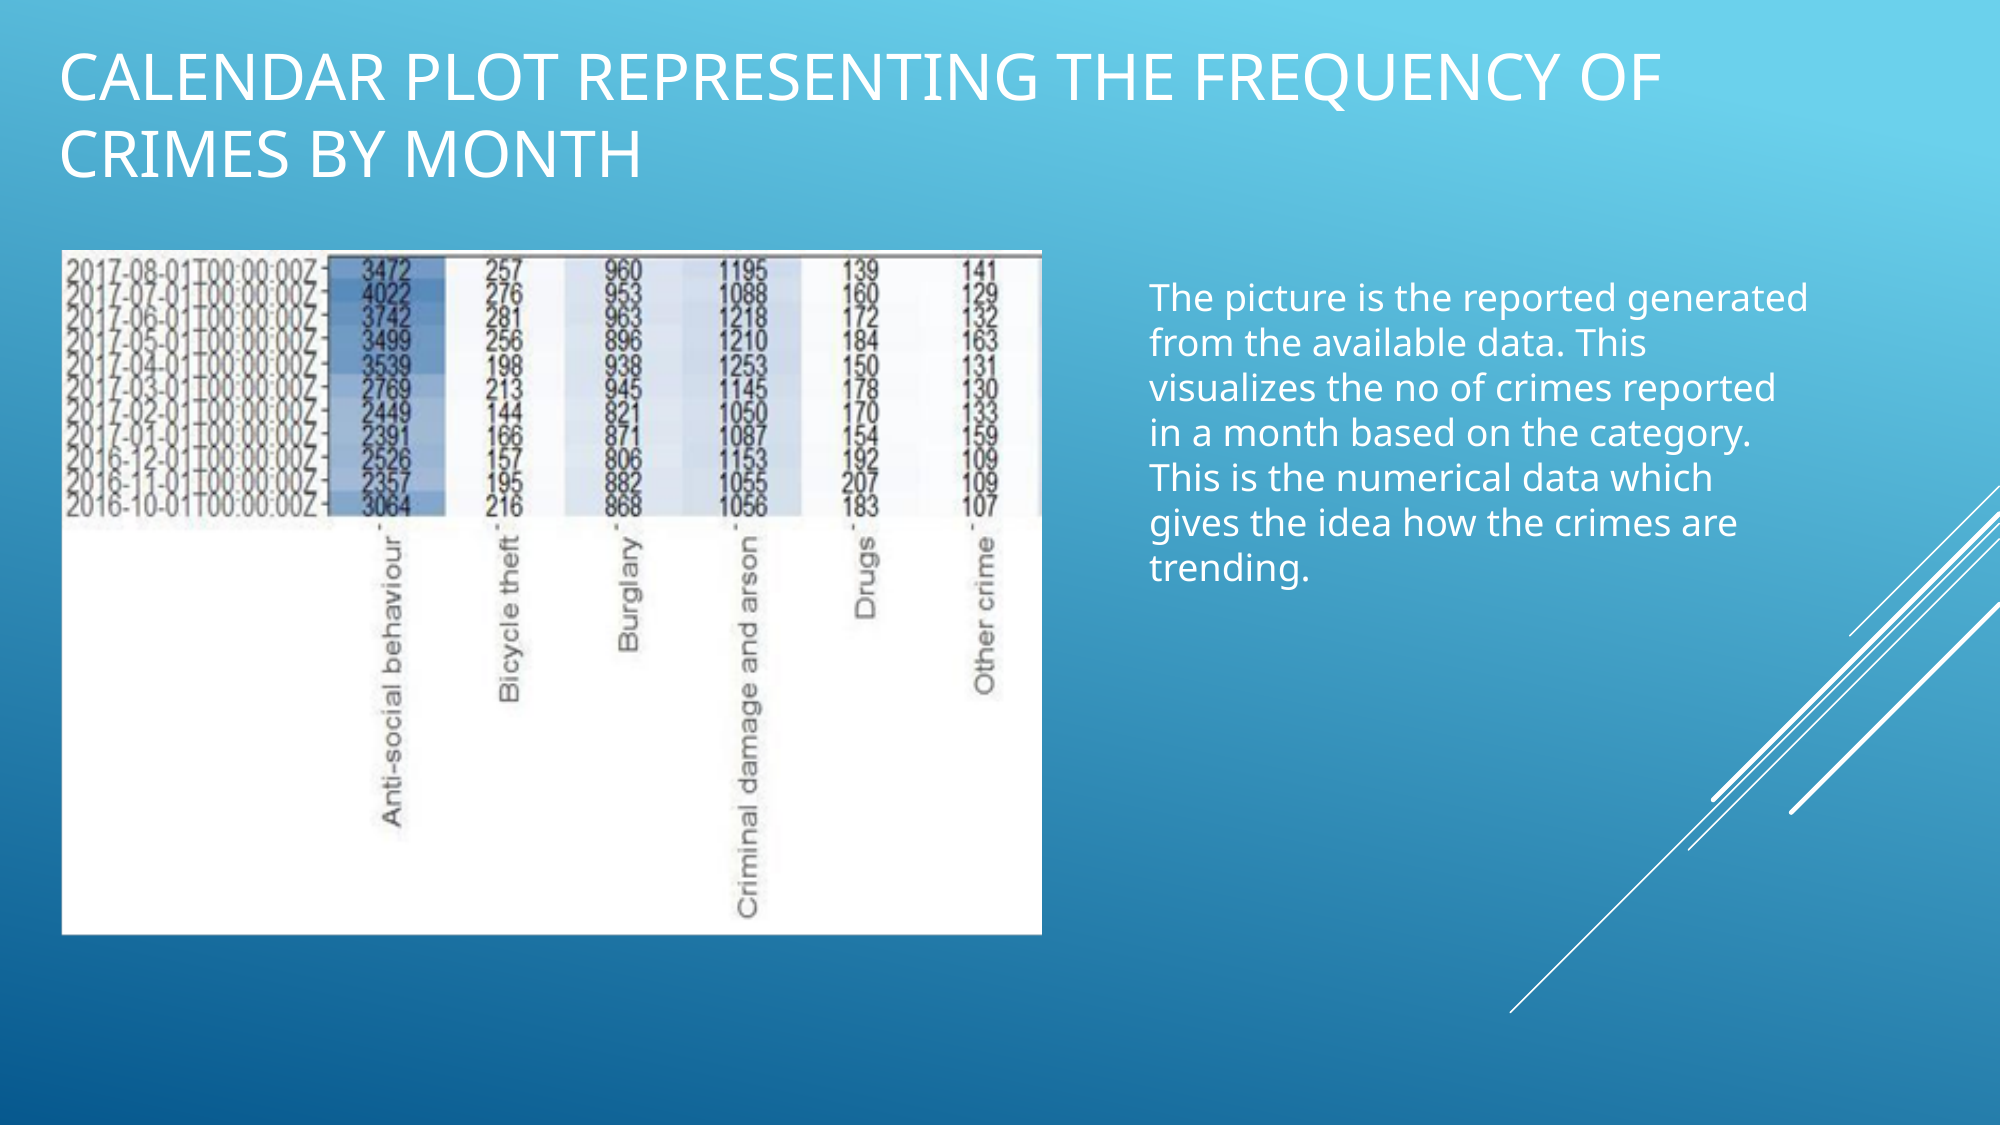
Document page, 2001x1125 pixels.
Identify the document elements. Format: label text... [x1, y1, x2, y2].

title Calendar plot Representing the frequency of Crimes by month [43, 27, 1912, 199]
text_box The picture is the reported generated from the available data. This visualizes the no of crimes reported in a month based on the category. This is the numerical data which gives the idea how the crimes are trending. [1134, 266, 1826, 596]
picture [59, 250, 1042, 939]
